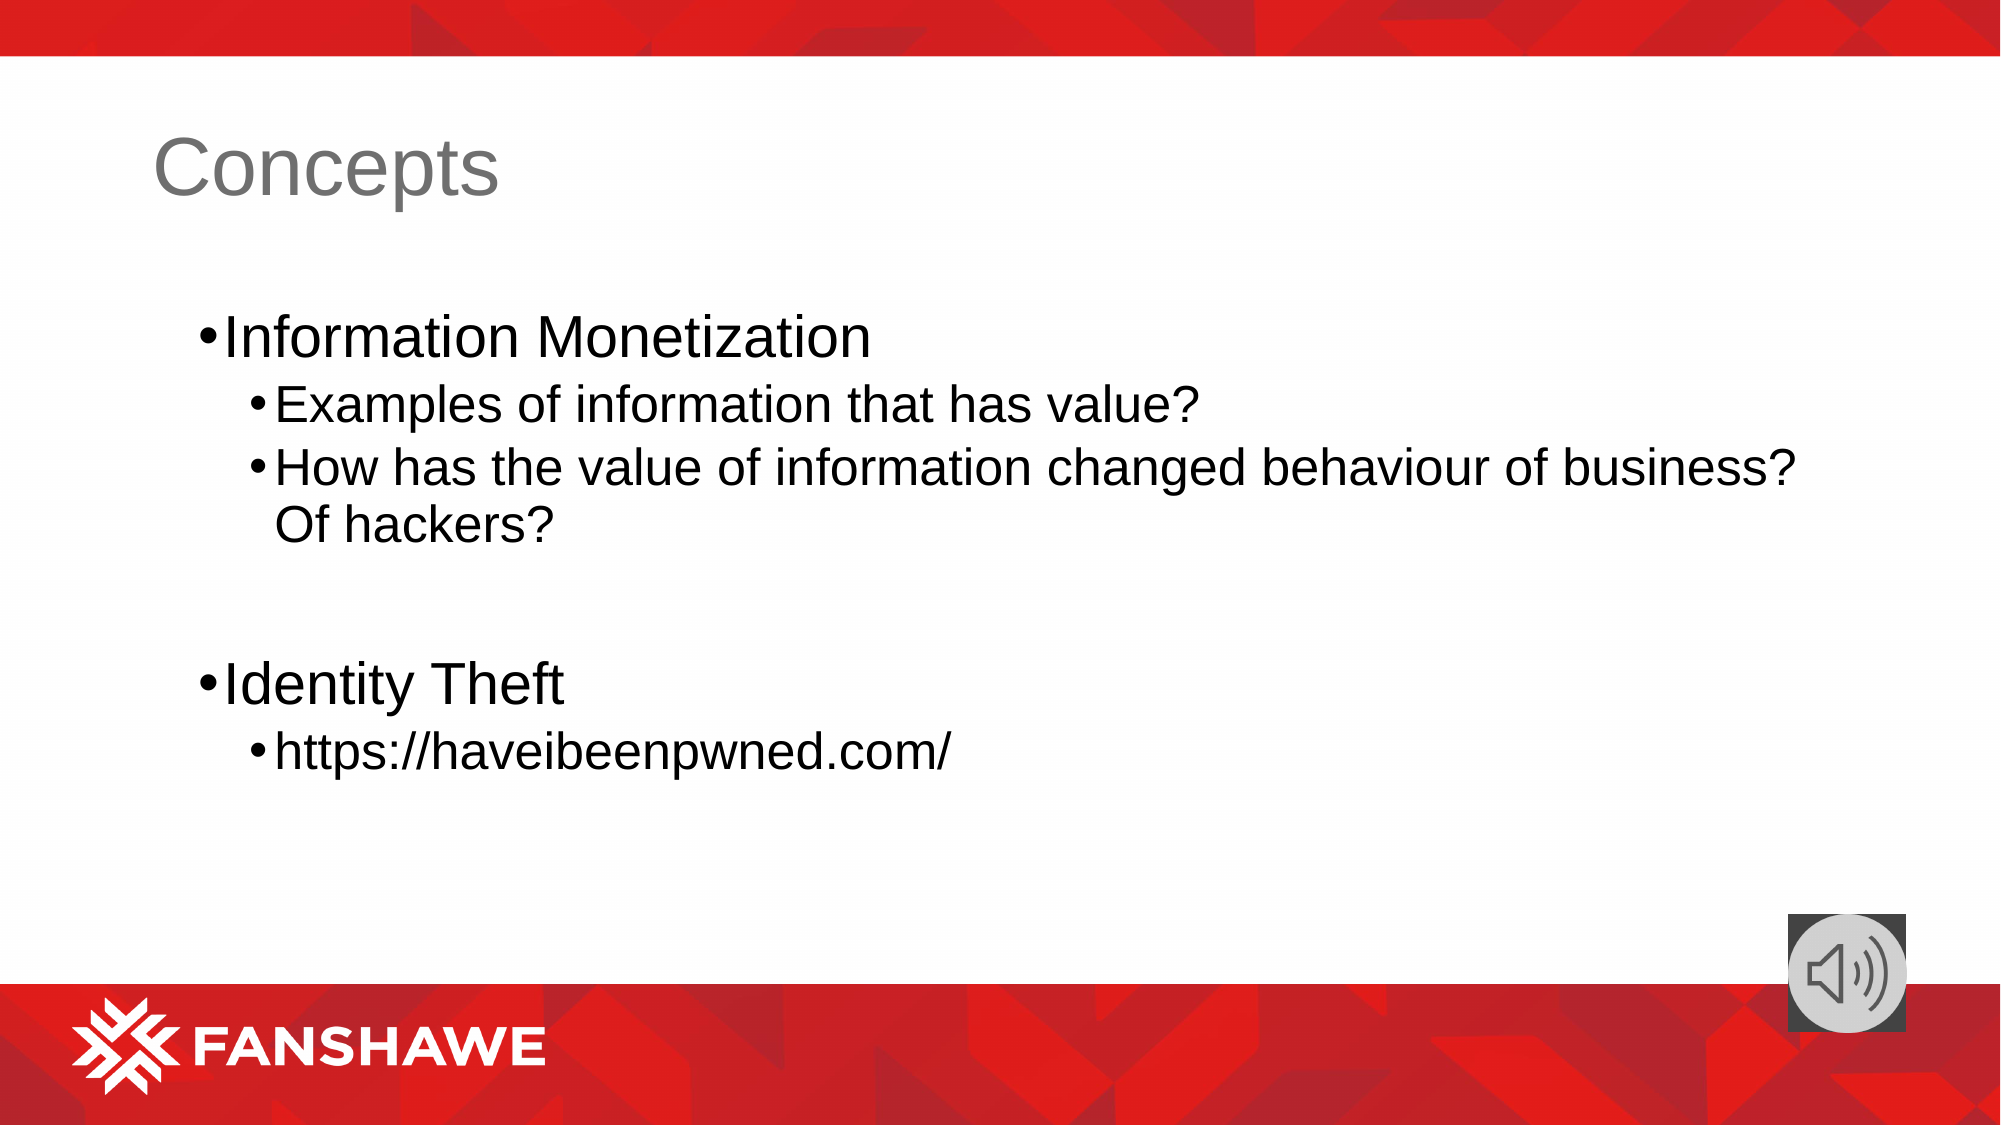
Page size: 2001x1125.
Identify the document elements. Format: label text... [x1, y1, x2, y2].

title Concepts [137, 59, 1863, 278]
list Information Monetization Examples of information that has value? How has the value of information changed behaviour of business? Of hackers? Identity Theft https://haveibeenpwned.com/ [183, 299, 1863, 968]
picture [0, 0, 2001, 1125]
